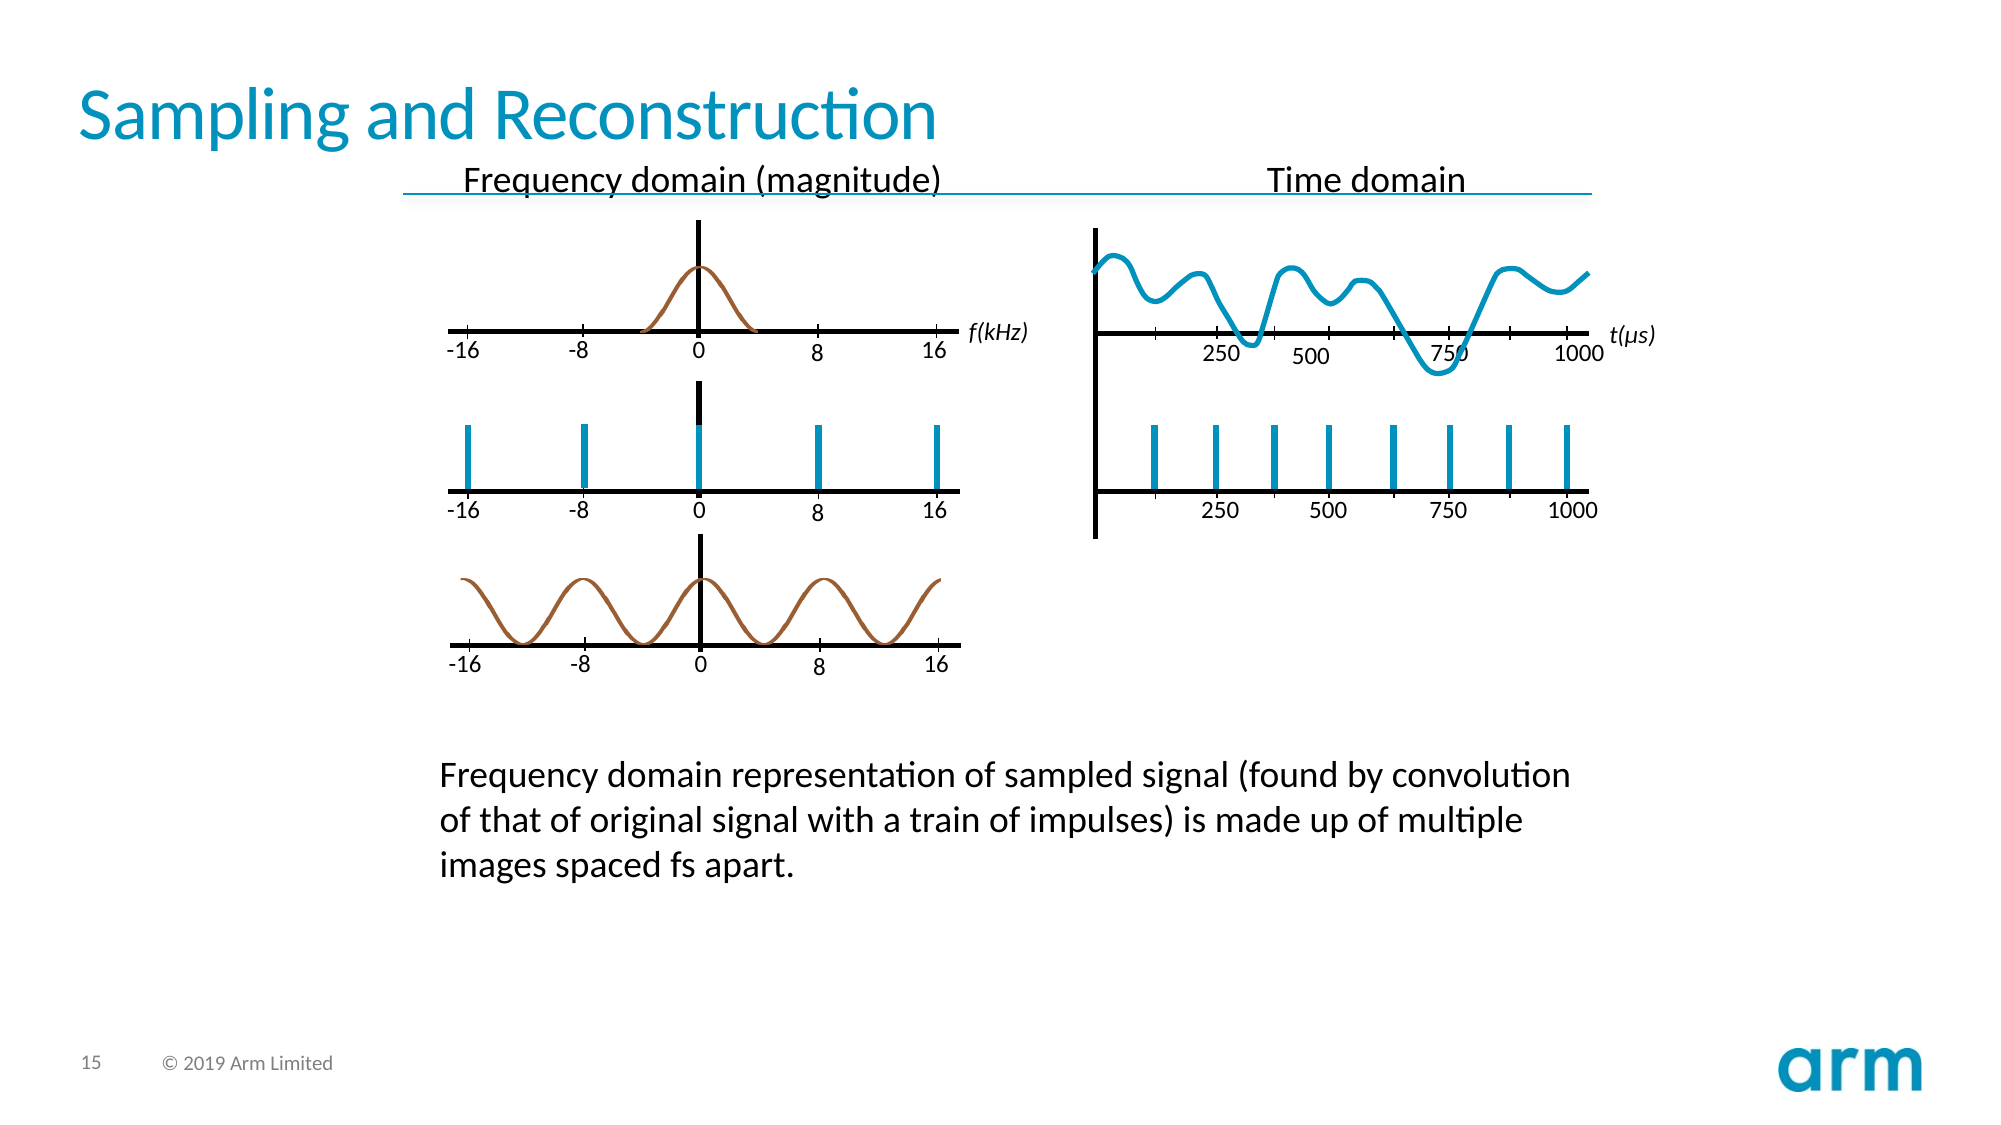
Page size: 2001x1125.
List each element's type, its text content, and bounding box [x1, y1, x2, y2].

picture [1778, 1048, 1794, 1067]
text_box Time domain [1252, 147, 1482, 193]
title Sampling and Reconstruction [78, 78, 1922, 186]
text_box Frequency domain (magnitude) [448, 147, 958, 193]
picture [1788, 1056, 1812, 1083]
text_box Frequency domain (magnitude) [448, 195, 958, 199]
text_box Frequency domain representation of sampled signal (found by convolution of that of original signal with a train of impulses) is made up of multiple images spaced fs apart. [424, 742, 1592, 893]
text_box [446, 220, 1686, 681]
picture [1911, 1048, 1922, 1062]
text_box Time domain [1252, 195, 1482, 199]
text_box Time domain [1252, 201, 1482, 207]
picture [1803, 1048, 1922, 1092]
text_box Frequency domain (magnitude) [448, 201, 958, 207]
picture [1889, 1048, 1903, 1053]
picture [1778, 1072, 1794, 1092]
